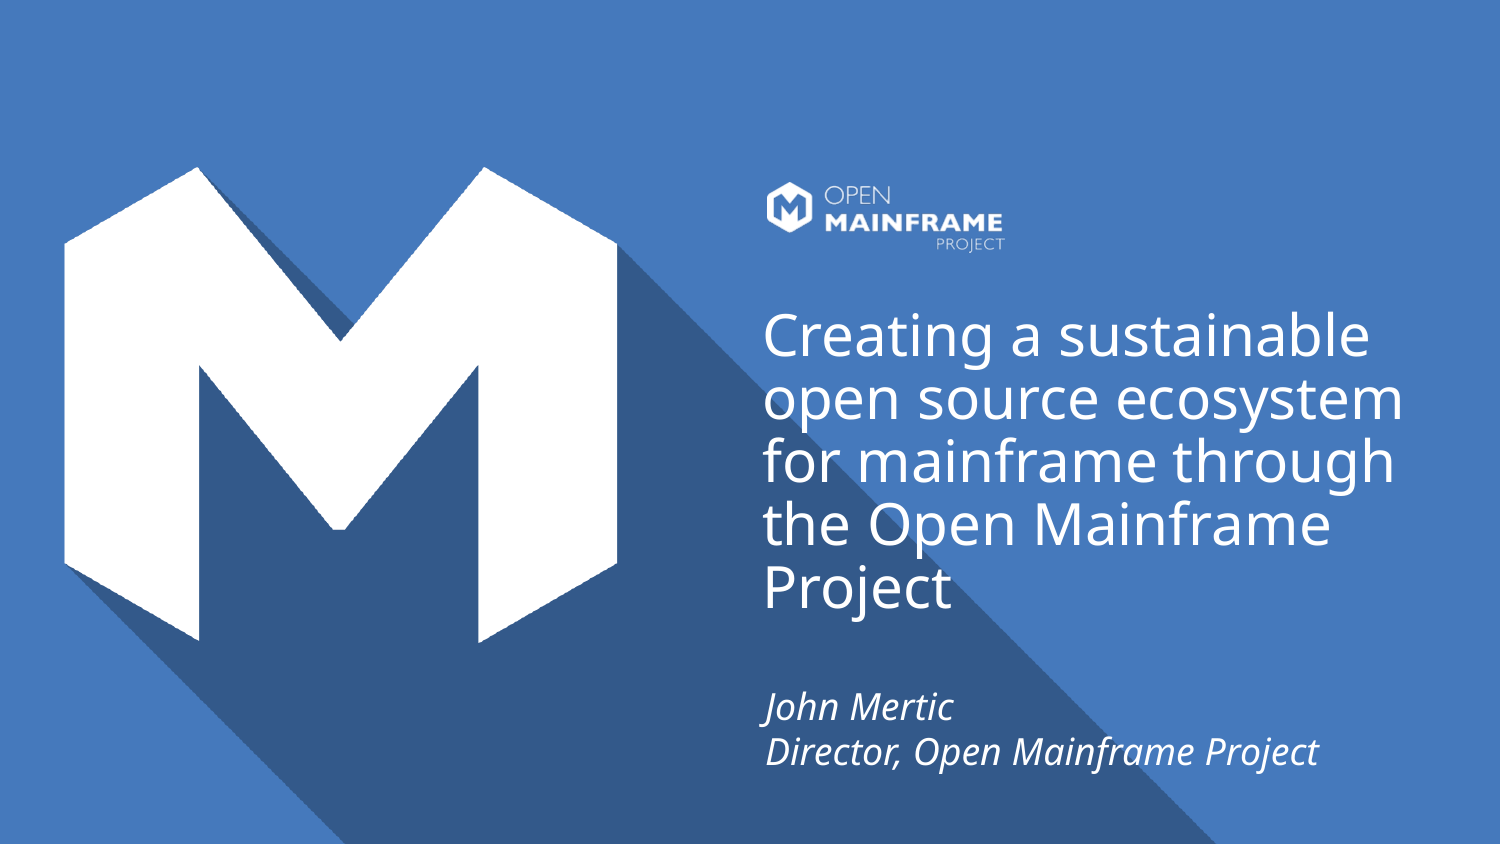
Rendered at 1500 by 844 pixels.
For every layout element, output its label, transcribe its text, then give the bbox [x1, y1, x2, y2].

picture [0, 0, 1500, 844]
title Creating a sustainable open source ecosystem for mainframe through the Open Mainframe Project [747, 269, 1434, 657]
subtitle John Mertic Director, Open Mainframe Project [750, 675, 1437, 808]
